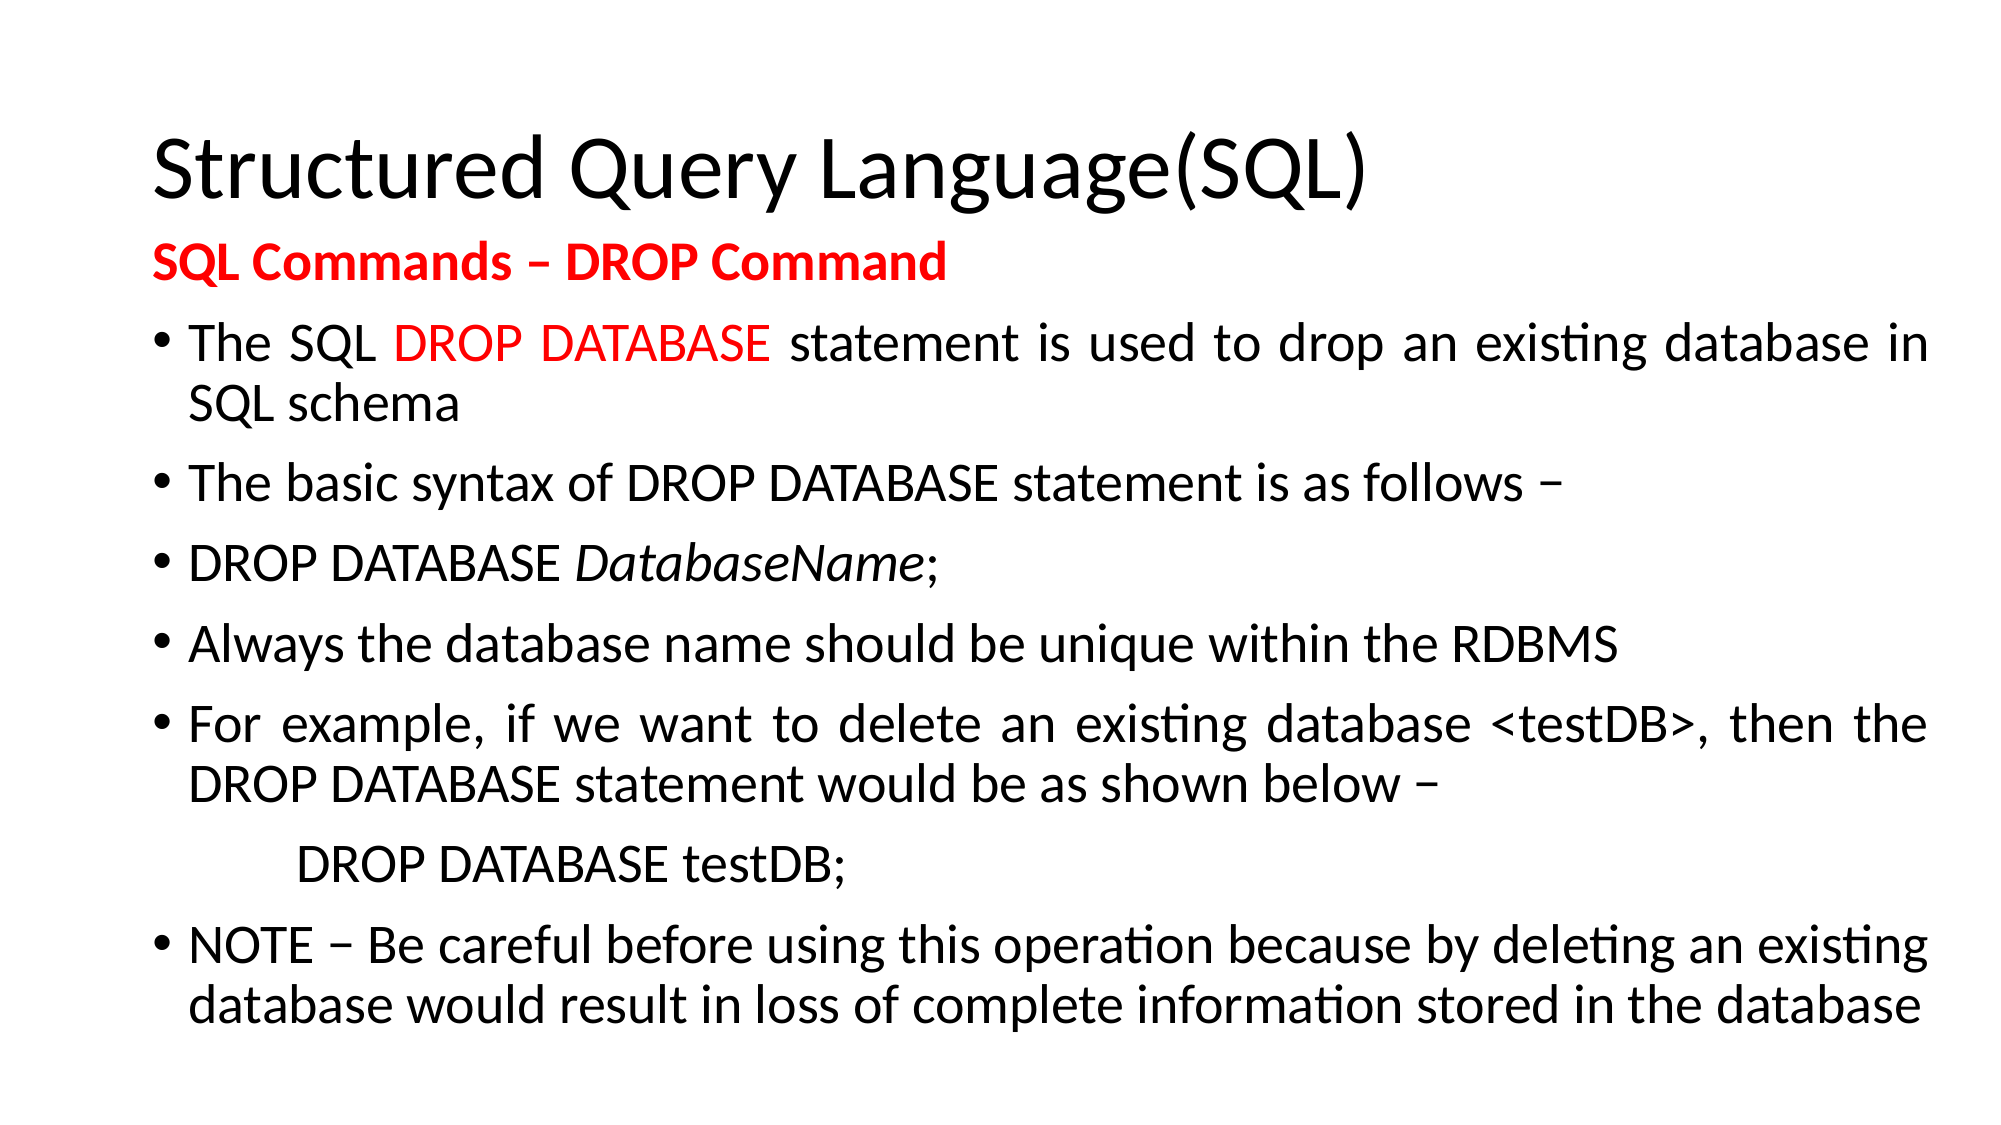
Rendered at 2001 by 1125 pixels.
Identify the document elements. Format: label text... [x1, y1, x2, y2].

list SQL Commands – DROP Command The SQL DROP DATABASE statement is used to drop an existing database in SQL schema The basic syntax of DROP DATABASE statement is as follows − DROP DATABASE DatabaseName; Always the database name should be unique within the RDBMS For example, if we want to delete an existing database <testDB>, then the DROP DATABASE statement would be as shown below − DROP DATABASE testDB; NOTE − Be careful before using this operation because by deleting an existing database would result in loss of complete information stored in the database [137, 224, 1946, 1093]
title Structured Query Language(SQL) [137, 59, 1863, 224]
